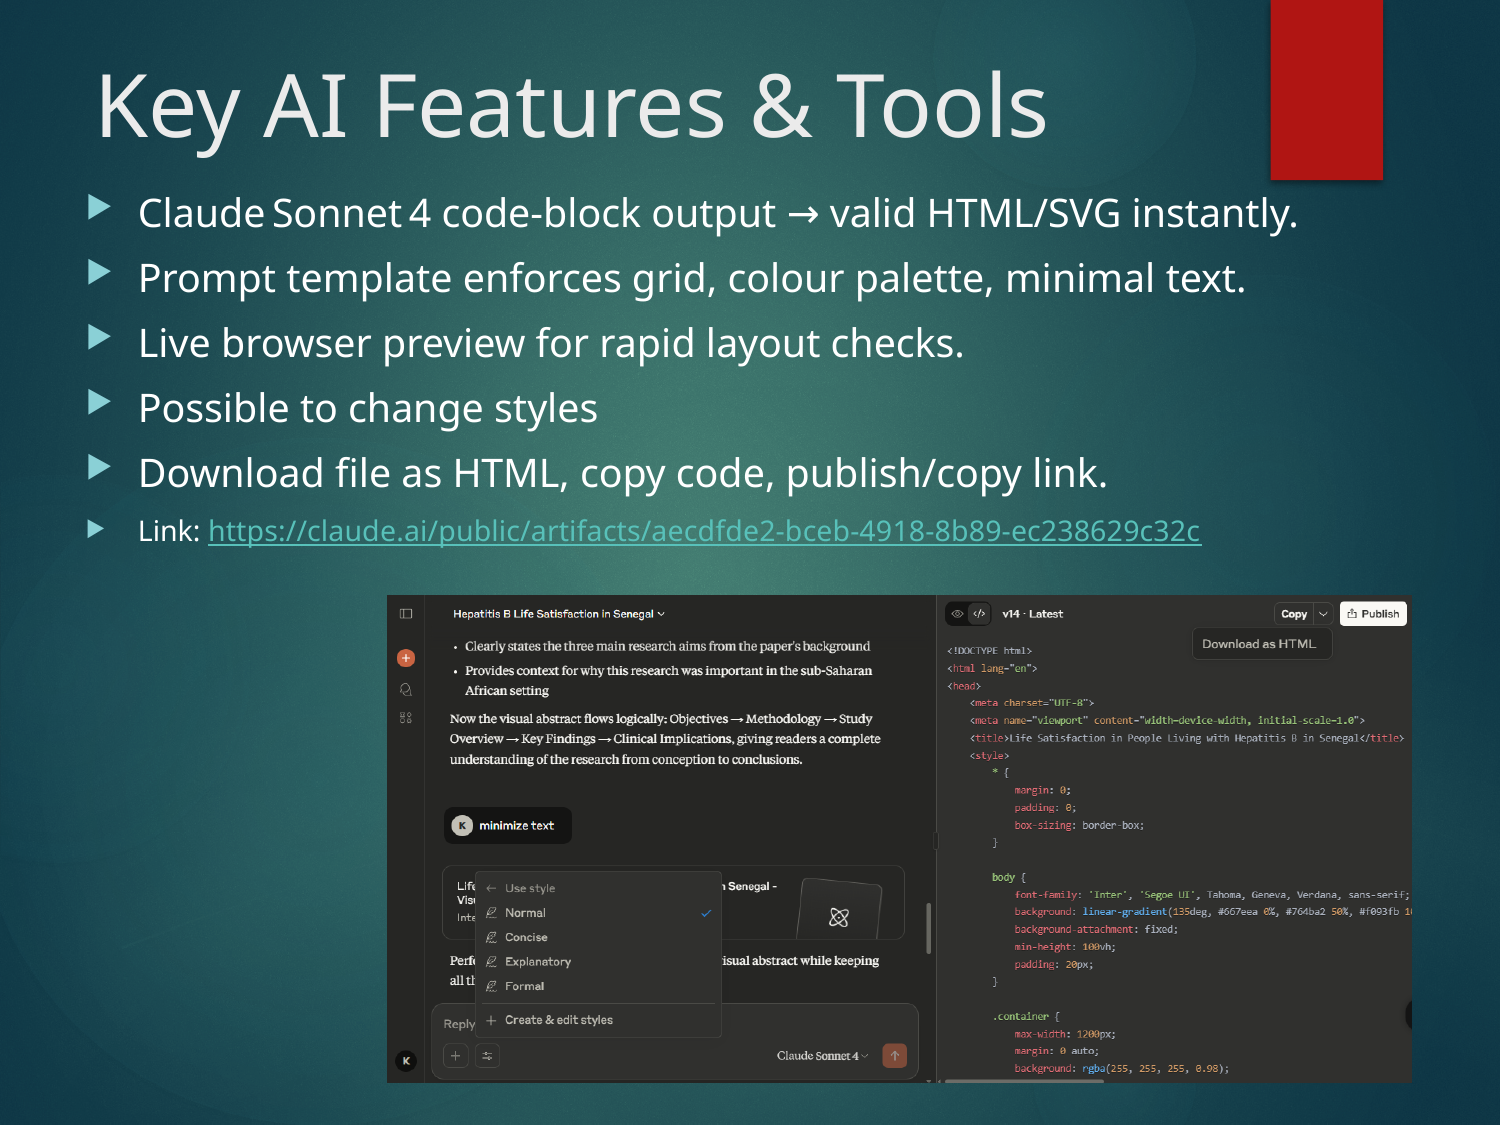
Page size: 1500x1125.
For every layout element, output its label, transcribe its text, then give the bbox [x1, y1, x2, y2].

picture [387, 595, 1412, 1083]
list Claude Sonnet 4 code‑block output → valid HTML/SVG instantly. Prompt template enforces grid, colour palette, minimal text. Live browser preview for rapid layout checks. Possible to change styles Download file as HTML, copy code, publish/copy link. Link: https://claude.ai/public/artifacts/aecdfde2-bceb-4918-8b89-ec238629c32c [70, 180, 1476, 563]
title Key AI Features & Tools [79, 42, 1237, 180]
